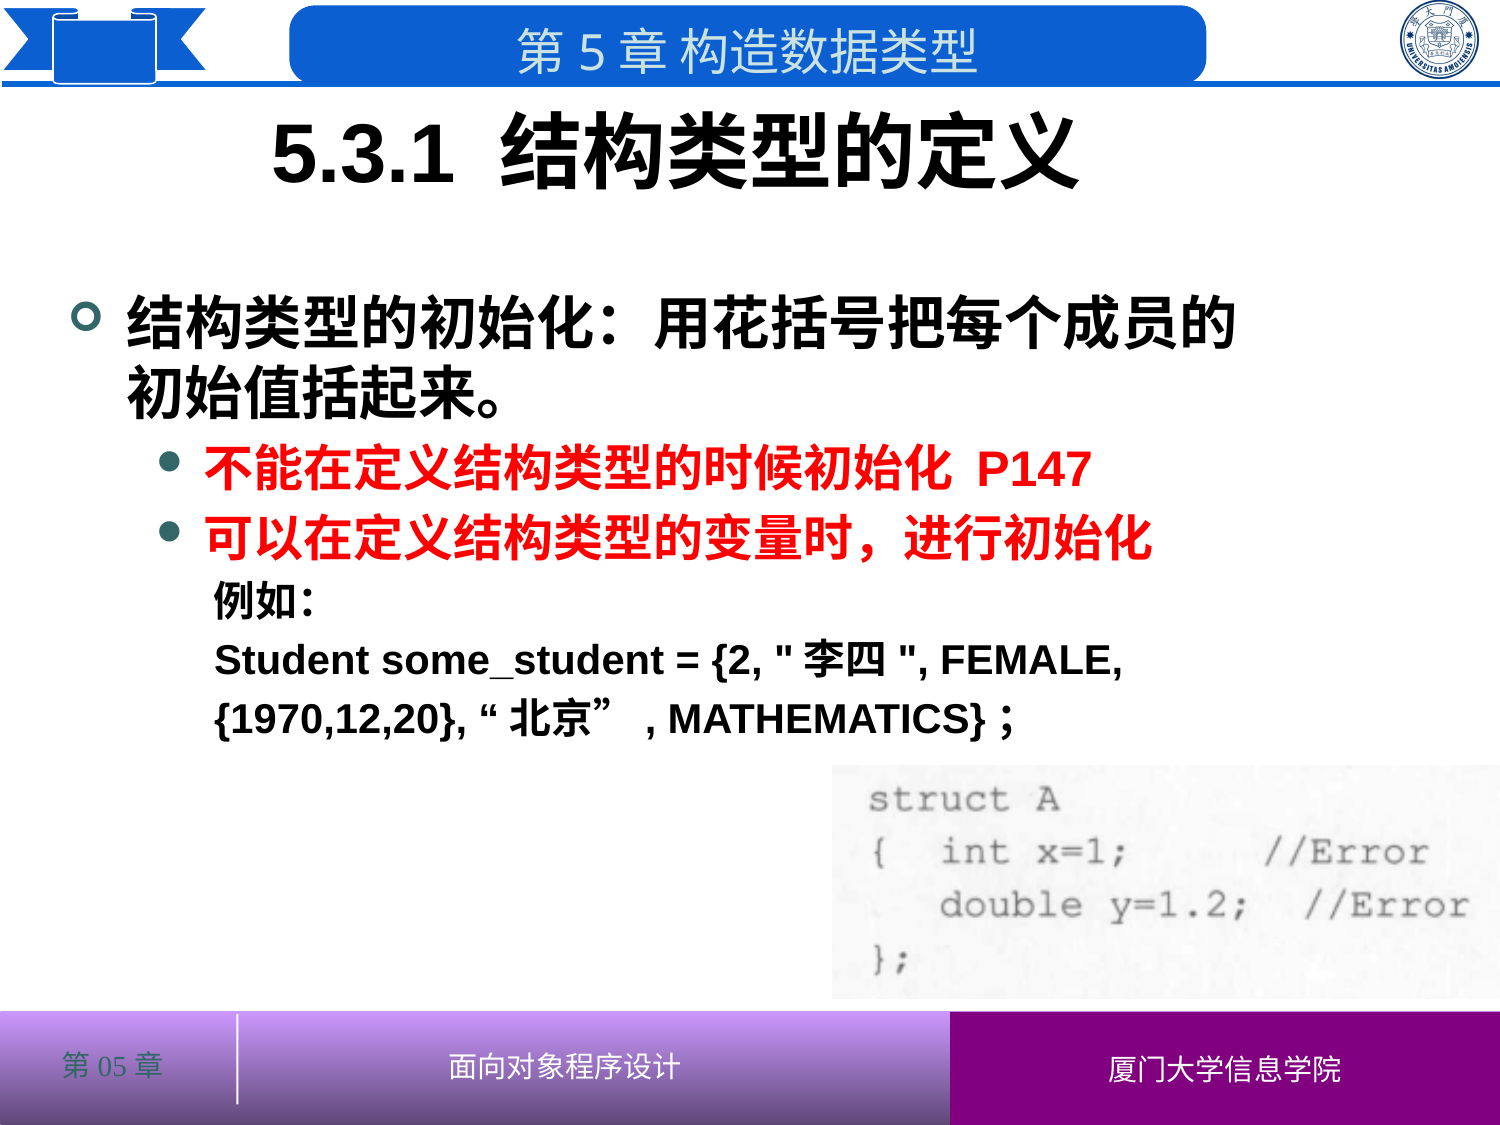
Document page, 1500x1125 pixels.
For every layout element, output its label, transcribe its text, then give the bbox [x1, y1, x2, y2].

slide_number [249, 1025, 463, 1100]
picture [831, 765, 1500, 999]
text_box 5.3.1 结构类型的定义 [256, 23, 1407, 274]
picture [1399, 0, 1480, 80]
list 结构类型的初始化：用花括号把每个成员的初始值括起来。 不能在定义结构类型的时候初始化 P147 可以在定义结构类型的变量时，进行初始化 例如： Student some_student = {2, "李四", FEMALE, {1970,12,20}, “北京”, MATHEMATICS}； [52, 278, 1254, 761]
